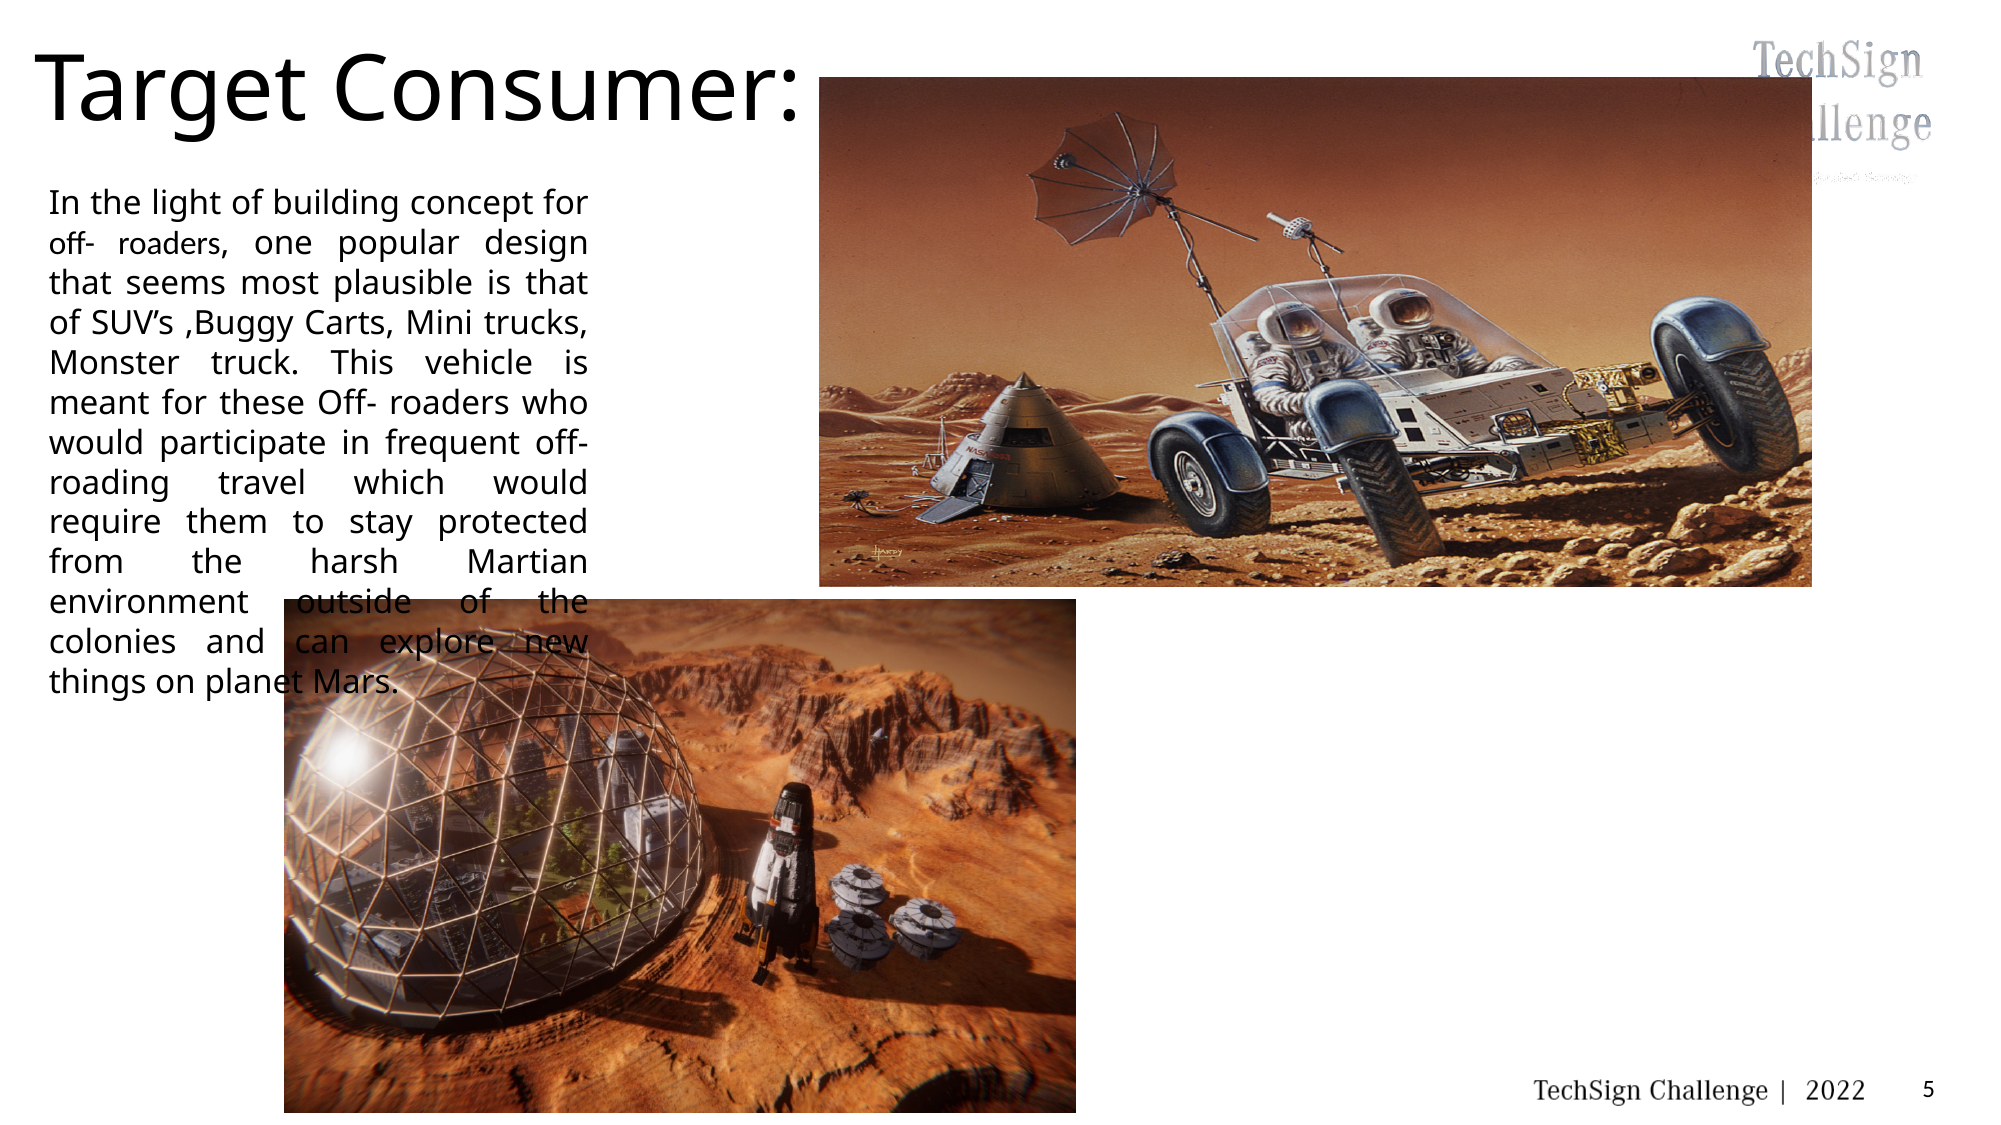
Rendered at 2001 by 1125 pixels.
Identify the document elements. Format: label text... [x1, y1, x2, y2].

picture [819, 9, 2001, 587]
text_box In the light of building concept for off- roaders, one popular design that seems most plausible is that of SUV’s ,Buggy Carts, Mini trucks, Monster truck. This vehicle is meant for these Off- roaders who would participate in frequent off-roading travel which would require them to stay protected from the harsh Martian environment outside of the colonies and can explore new things on planet Mars. [33, 173, 605, 708]
picture [284, 599, 1884, 1125]
slide_number 5 [1882, 1062, 1950, 1113]
title Target Consumer: [19, 12, 1745, 279]
